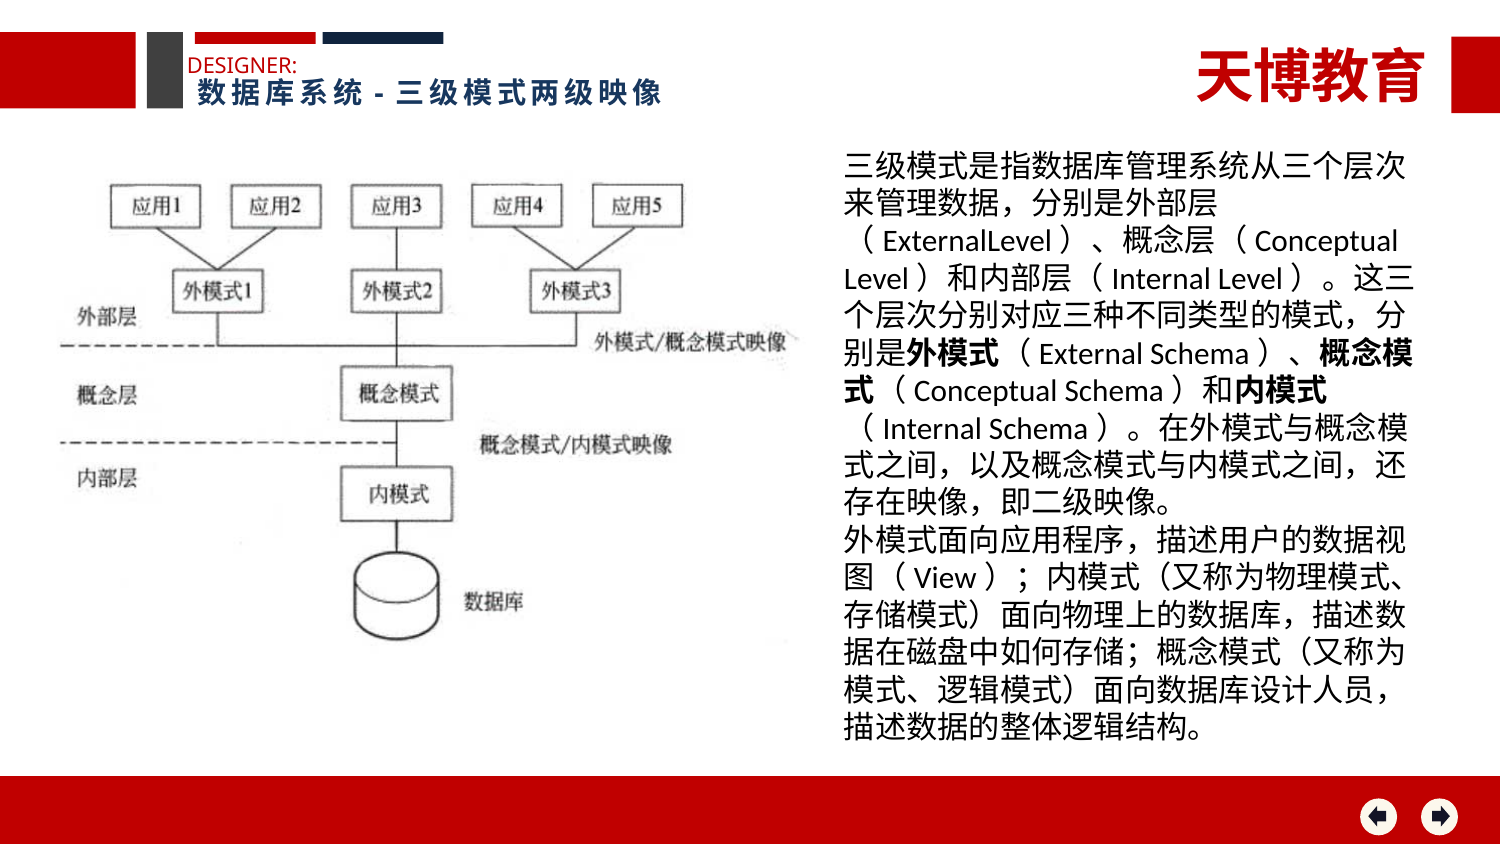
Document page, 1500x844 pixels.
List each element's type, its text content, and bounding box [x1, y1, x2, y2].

text_box 天博教育 [1180, 32, 1444, 117]
text_box 数据库系统-三级模式两级映像 [182, 67, 933, 118]
text_box 三级模式是指数据库管理系统从三个层次来管理数据，分别是外部层（ExternalLevel）、概念层（Conceptual Level）和内部层（Internal Level）。这三个层次分别对应三种不同类型的模式，分别是外模式（External Schema）、概念模式（Conceptual Schema）和内模式（Internal Schema）。在外模式与概念模式之间，以及概念模式与内模式之间，还存在映像，即二级映像。 外模式面向应用程序，描述用户的数据视图（View）；内模式（又称为物理模式、存储模式）面向物理上的数据库，描述数据在磁盘中如何存储；概念模式（又称为模式、逻辑模式）面向数据库设计人员，描述数据的整体逻辑结构。 [829, 138, 1435, 753]
picture [0, 161, 833, 658]
text_box DESIGNER: [172, 43, 313, 85]
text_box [194, 31, 444, 45]
